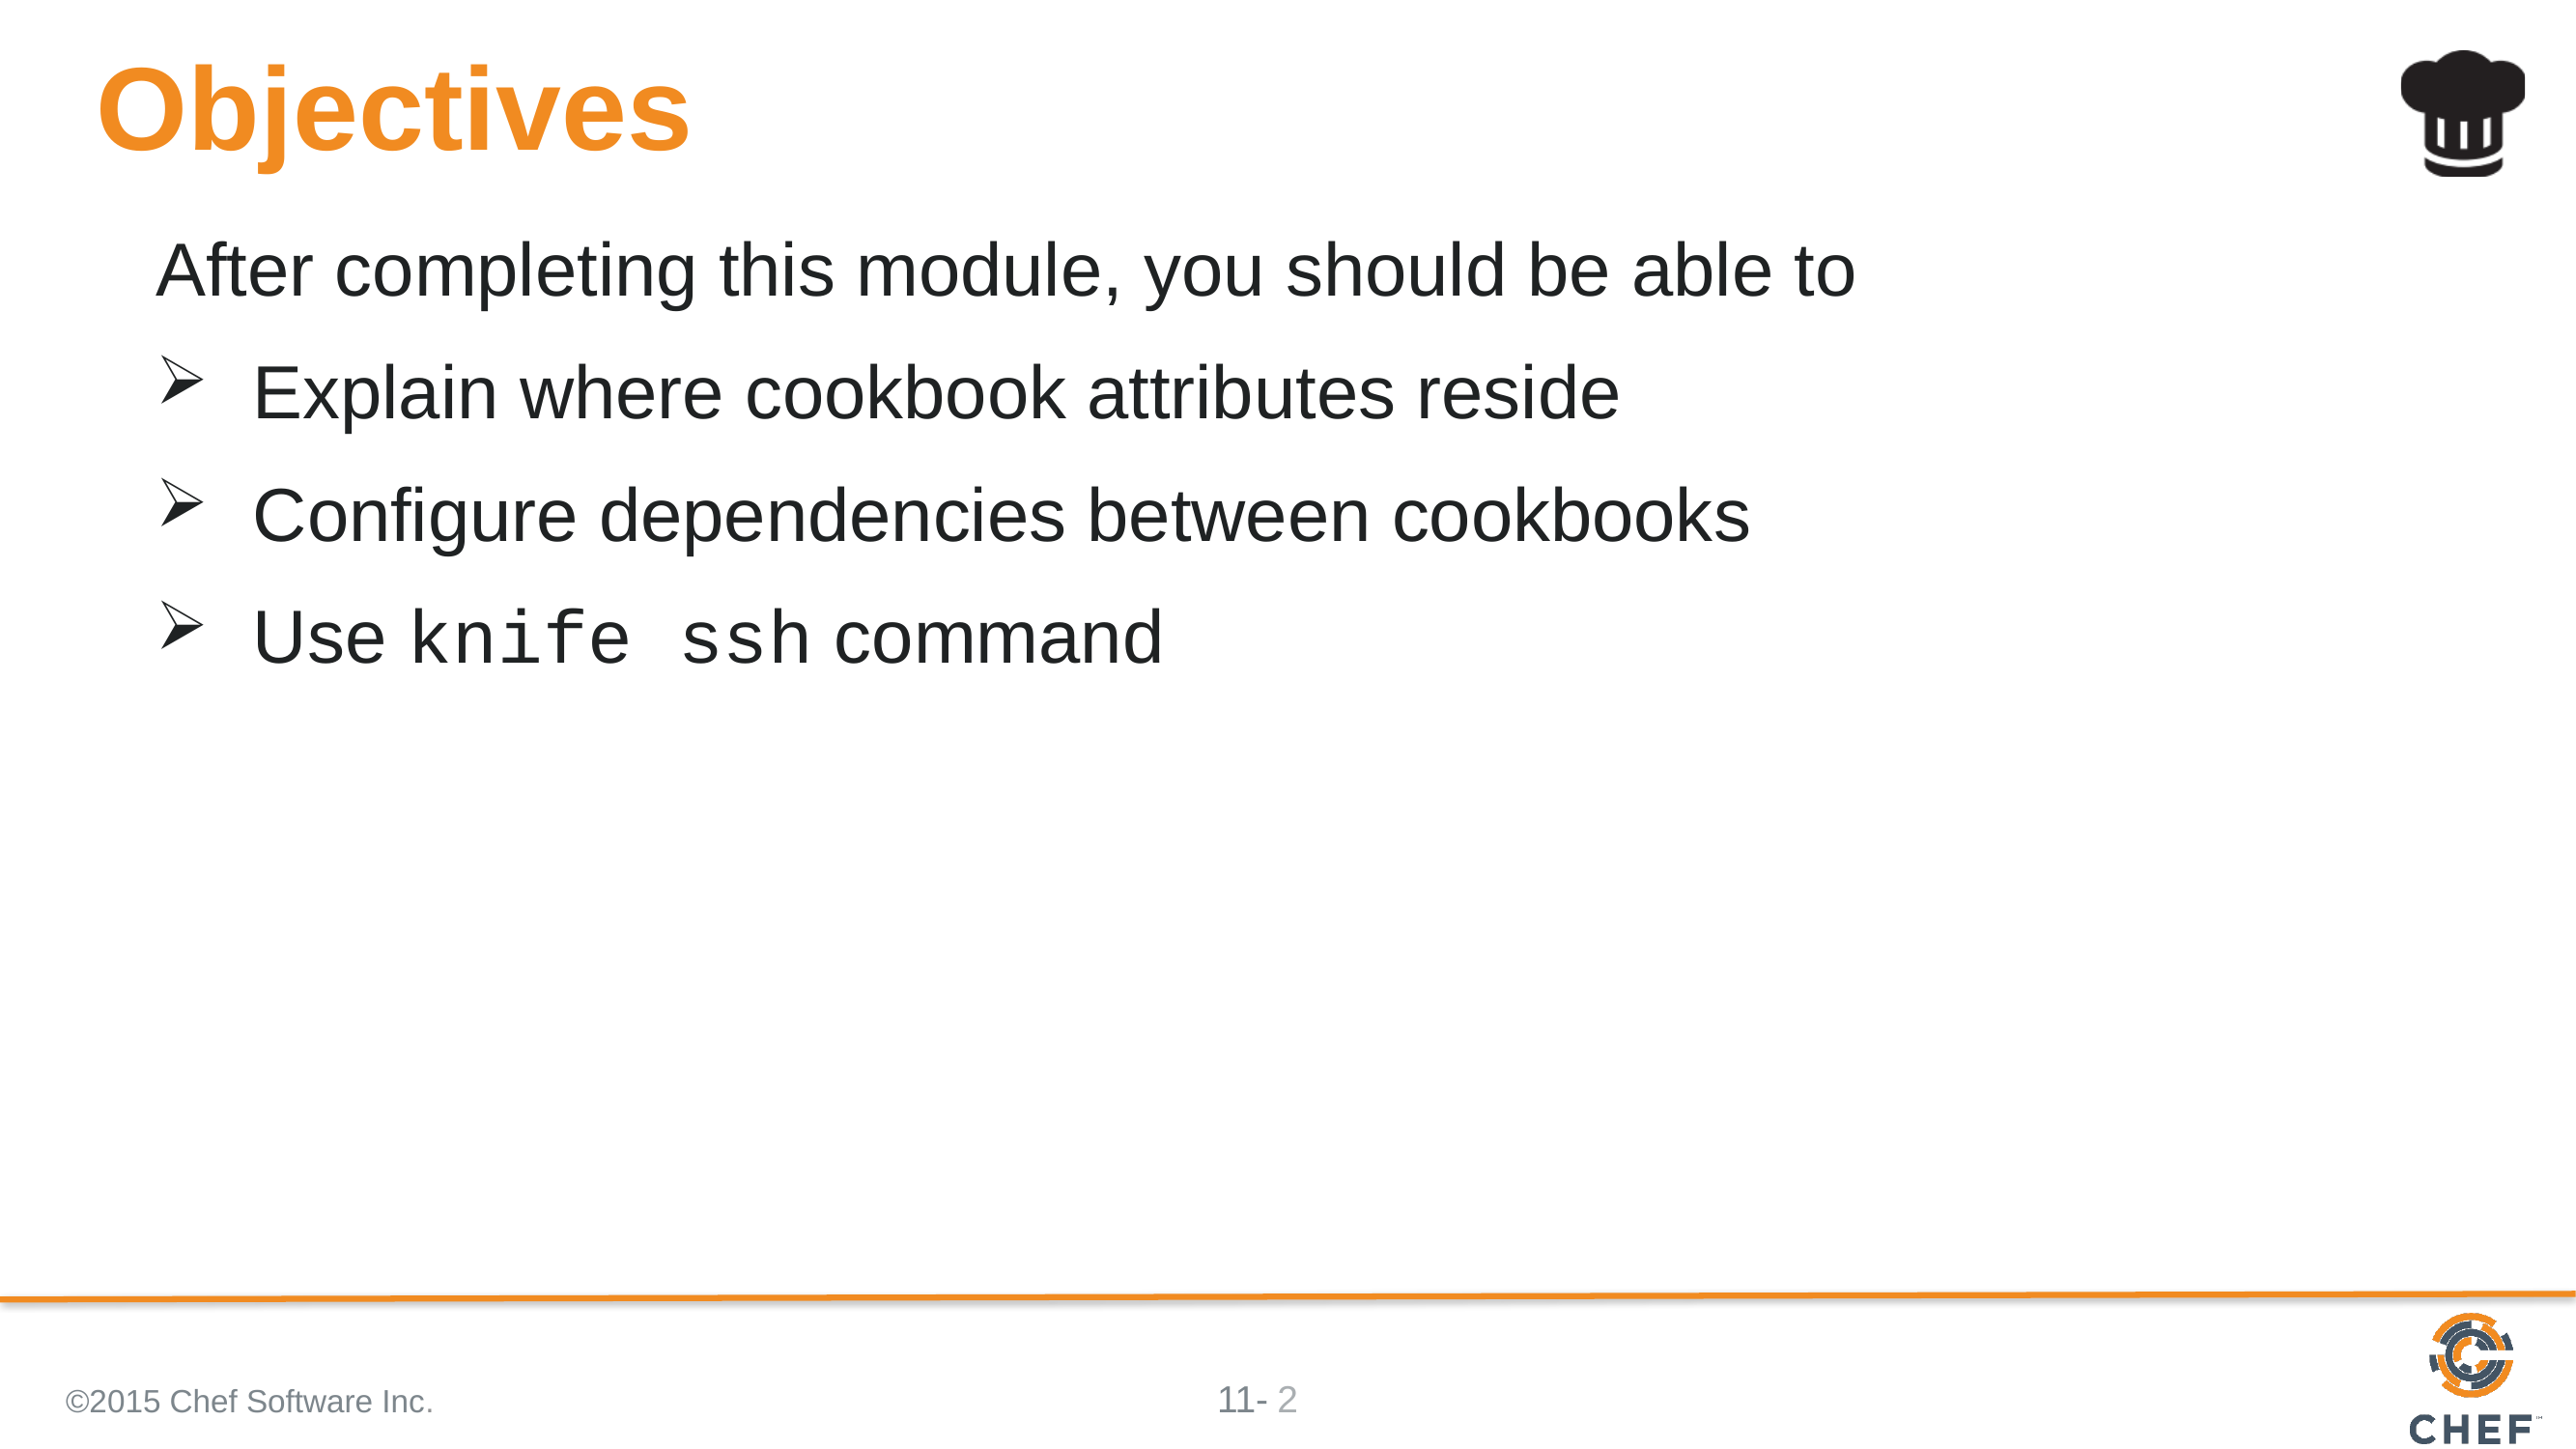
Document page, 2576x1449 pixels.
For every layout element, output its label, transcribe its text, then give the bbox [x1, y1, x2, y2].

slide_number 2 [998, 1359, 1578, 1437]
list After completing this module, you should be able to Explain where cookbook attributes reside Configure dependencies between cookbooks Use knife ssh command [107, 221, 2469, 1176]
title Objectives [96, 48, 2463, 180]
footer ©2015 Chef Software Inc. [51, 1359, 952, 1440]
picture [2399, 1297, 2550, 1449]
